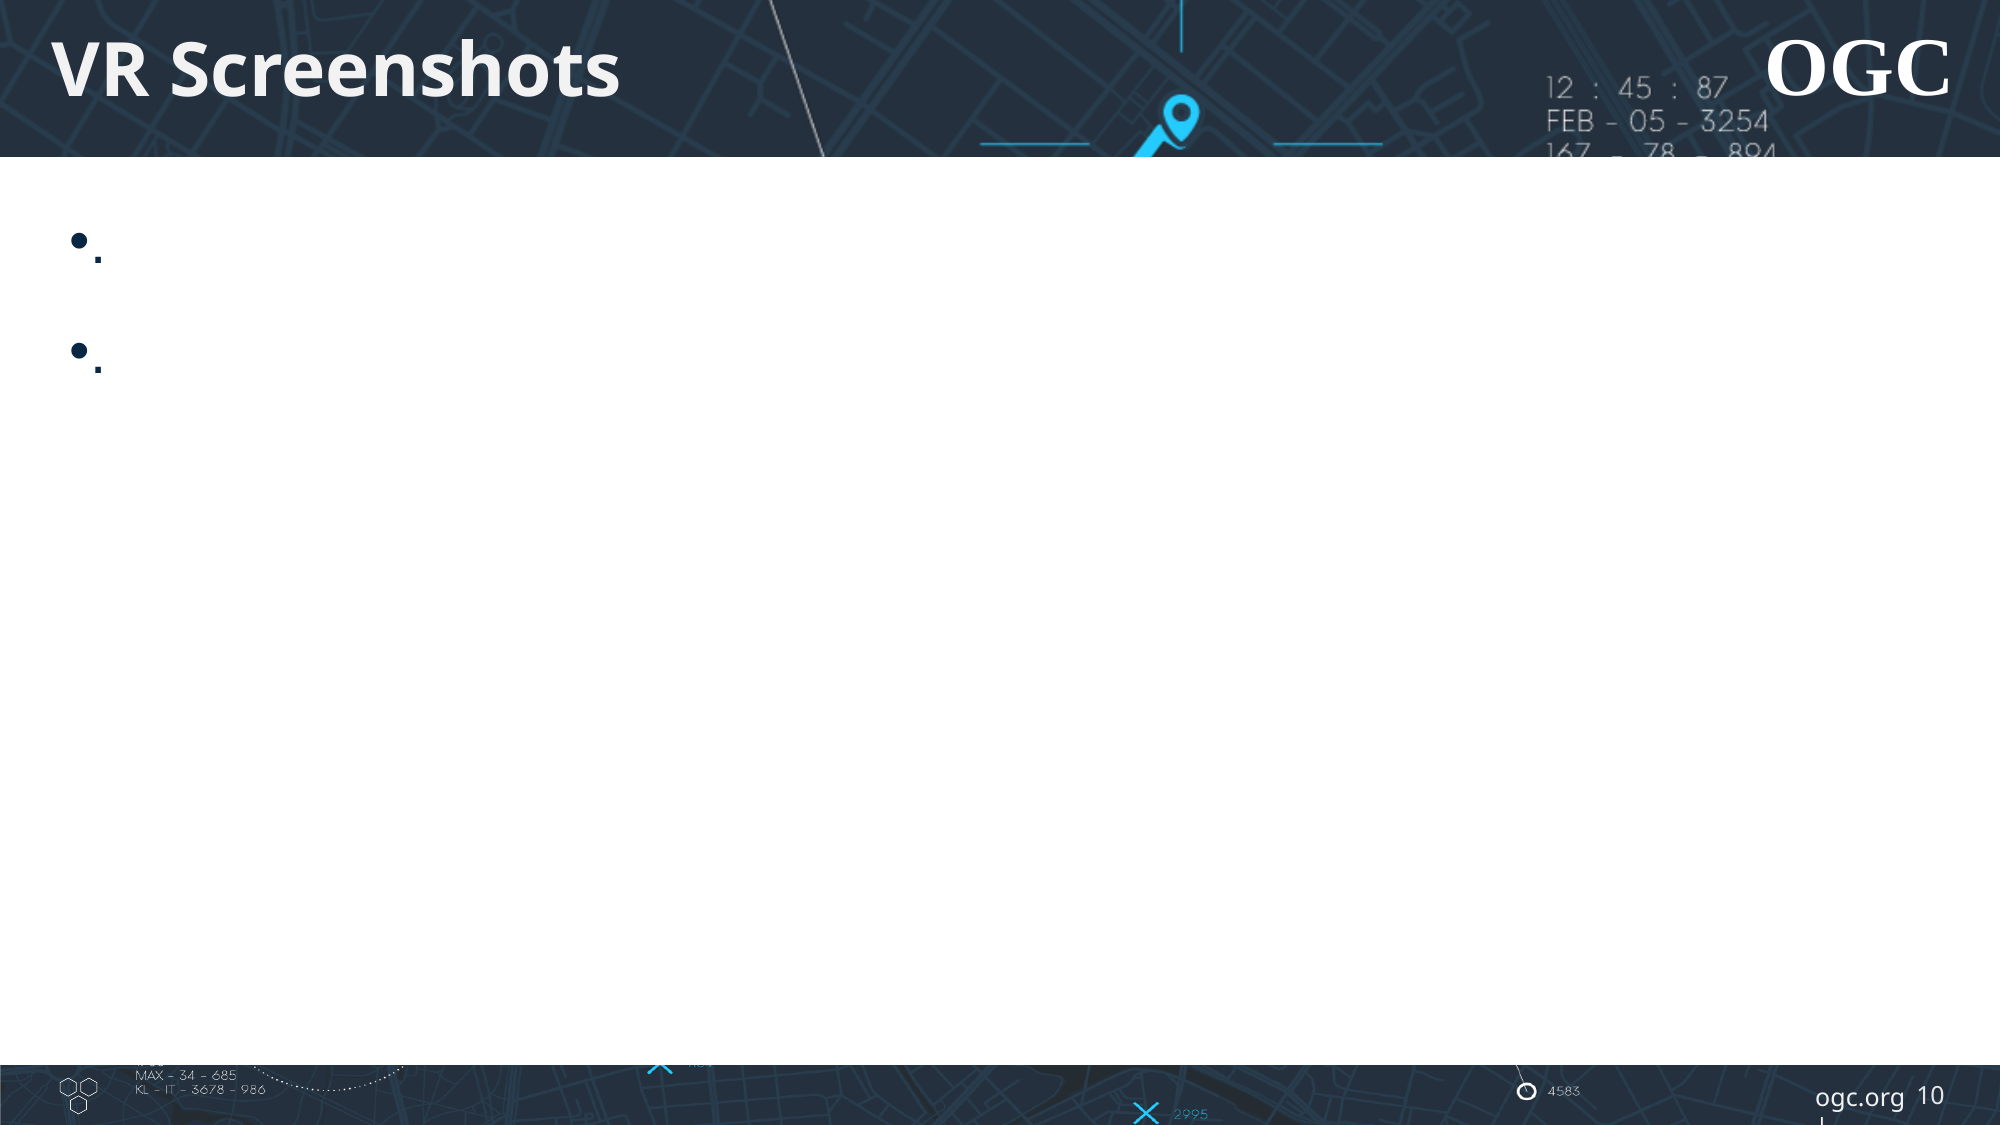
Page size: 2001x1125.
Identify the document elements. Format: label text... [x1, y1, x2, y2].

list . . [54, 190, 1780, 905]
slide_number 10 [1772, 1073, 1960, 1121]
picture [51, 1069, 106, 1123]
title VR Screenshots [36, 9, 1762, 135]
